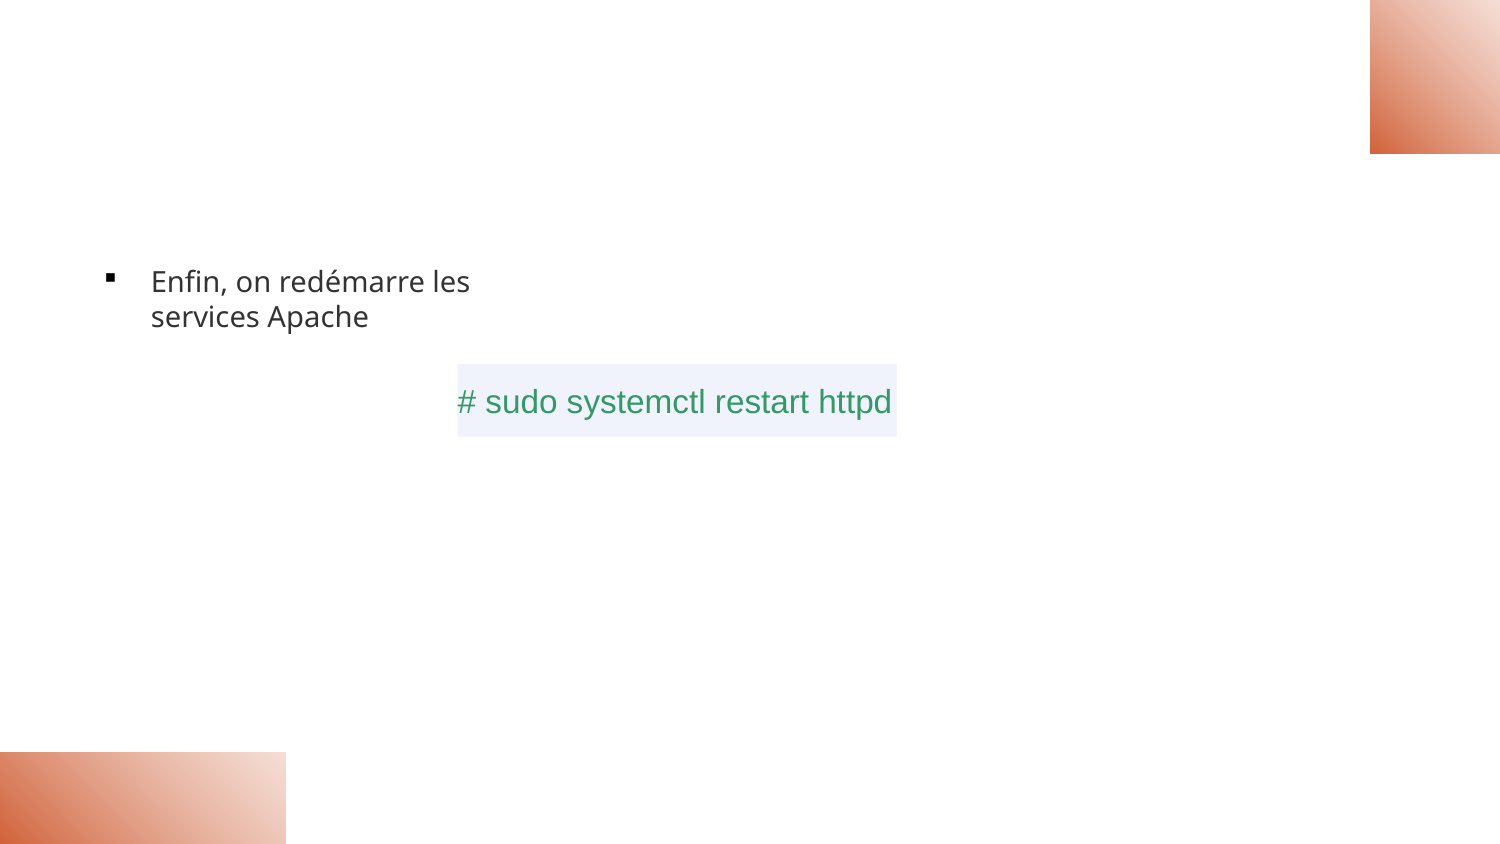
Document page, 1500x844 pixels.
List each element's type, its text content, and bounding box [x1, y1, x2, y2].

text_box Enfin, on redémarre les services Apache [89, 256, 529, 341]
text_box [0, 752, 286, 844]
text_box # sudo systemctl restart httpd [457, 364, 897, 437]
text_box [1370, 0, 1500, 154]
